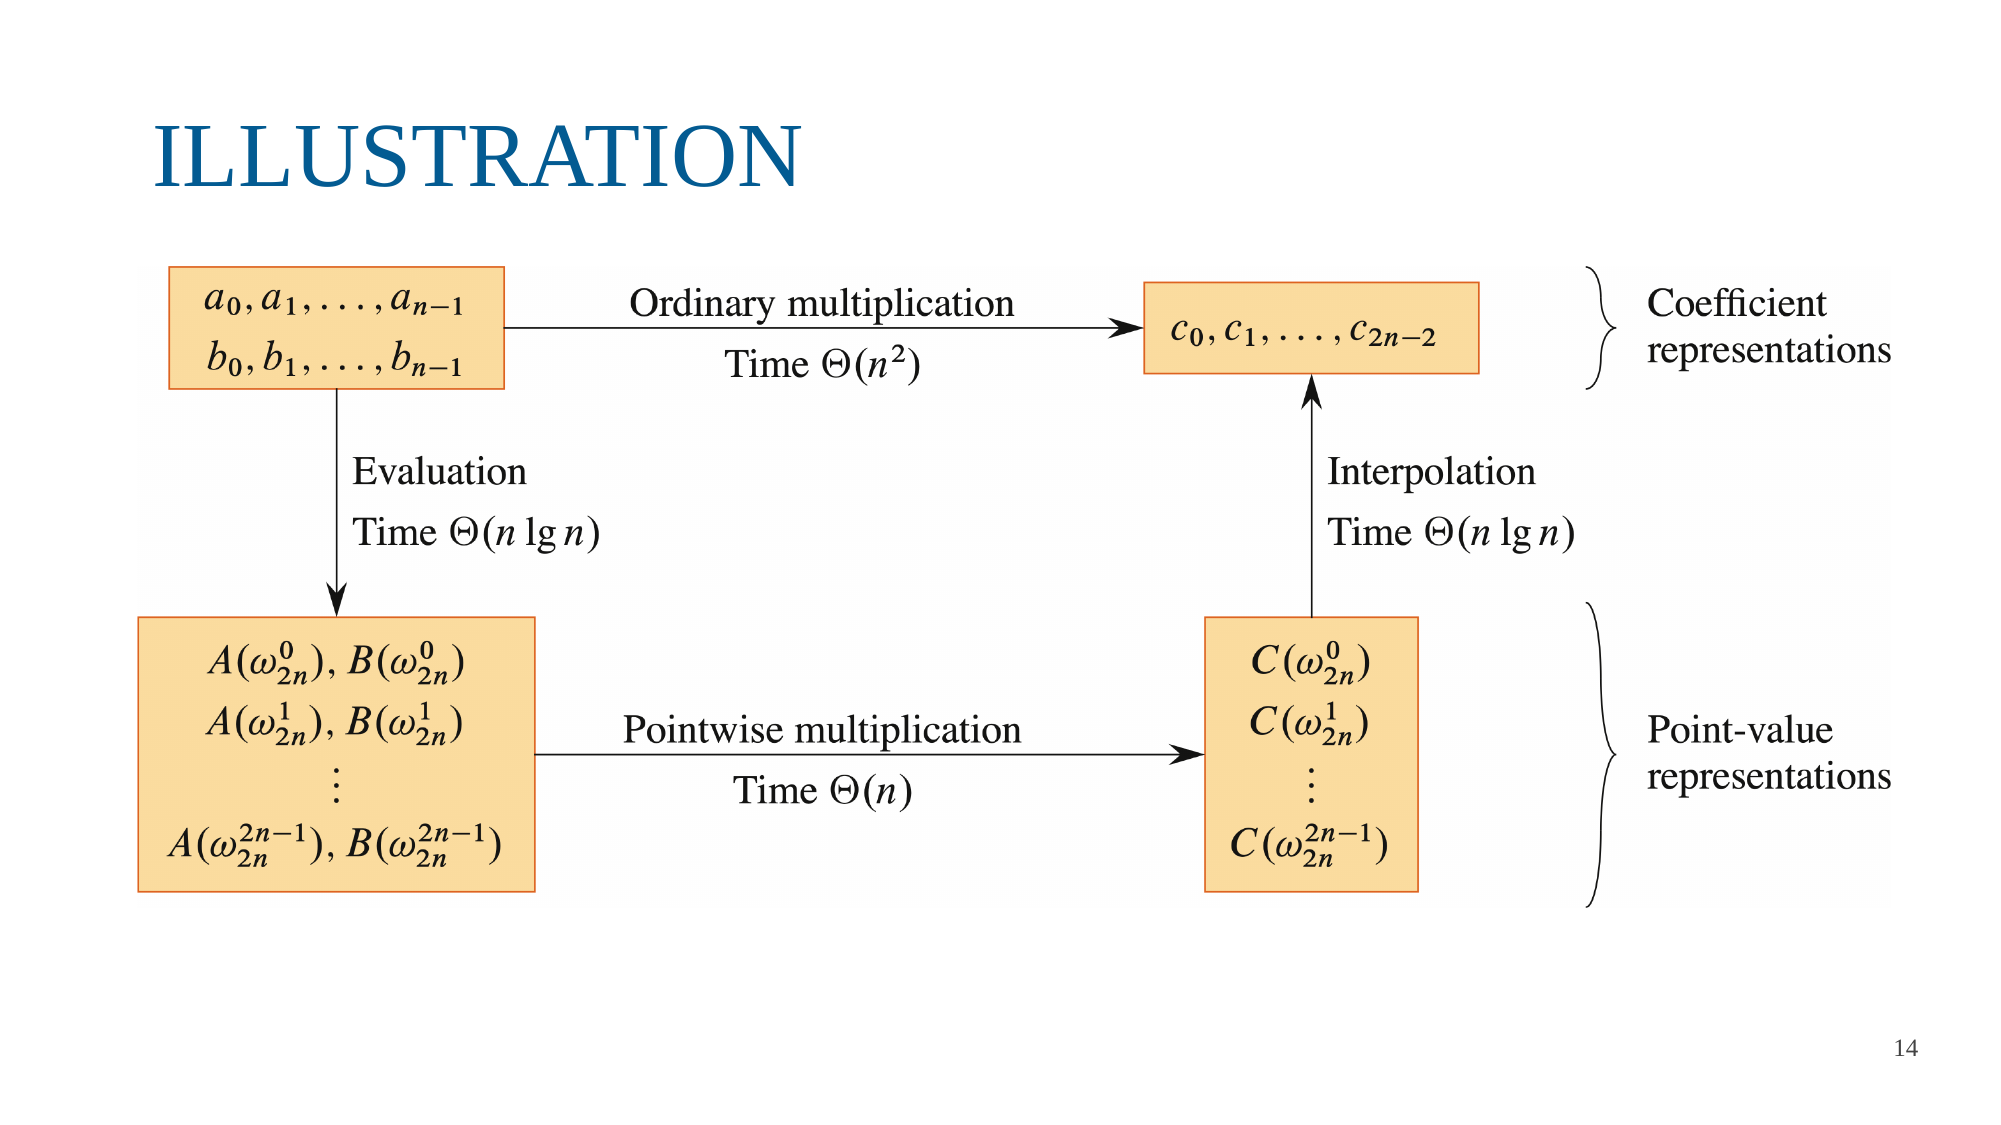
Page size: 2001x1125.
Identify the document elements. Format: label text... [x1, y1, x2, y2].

slide_number 14 [1483, 1016, 1934, 1077]
picture [137, 266, 1891, 908]
title ILLUSTRATION [137, 48, 1863, 266]
